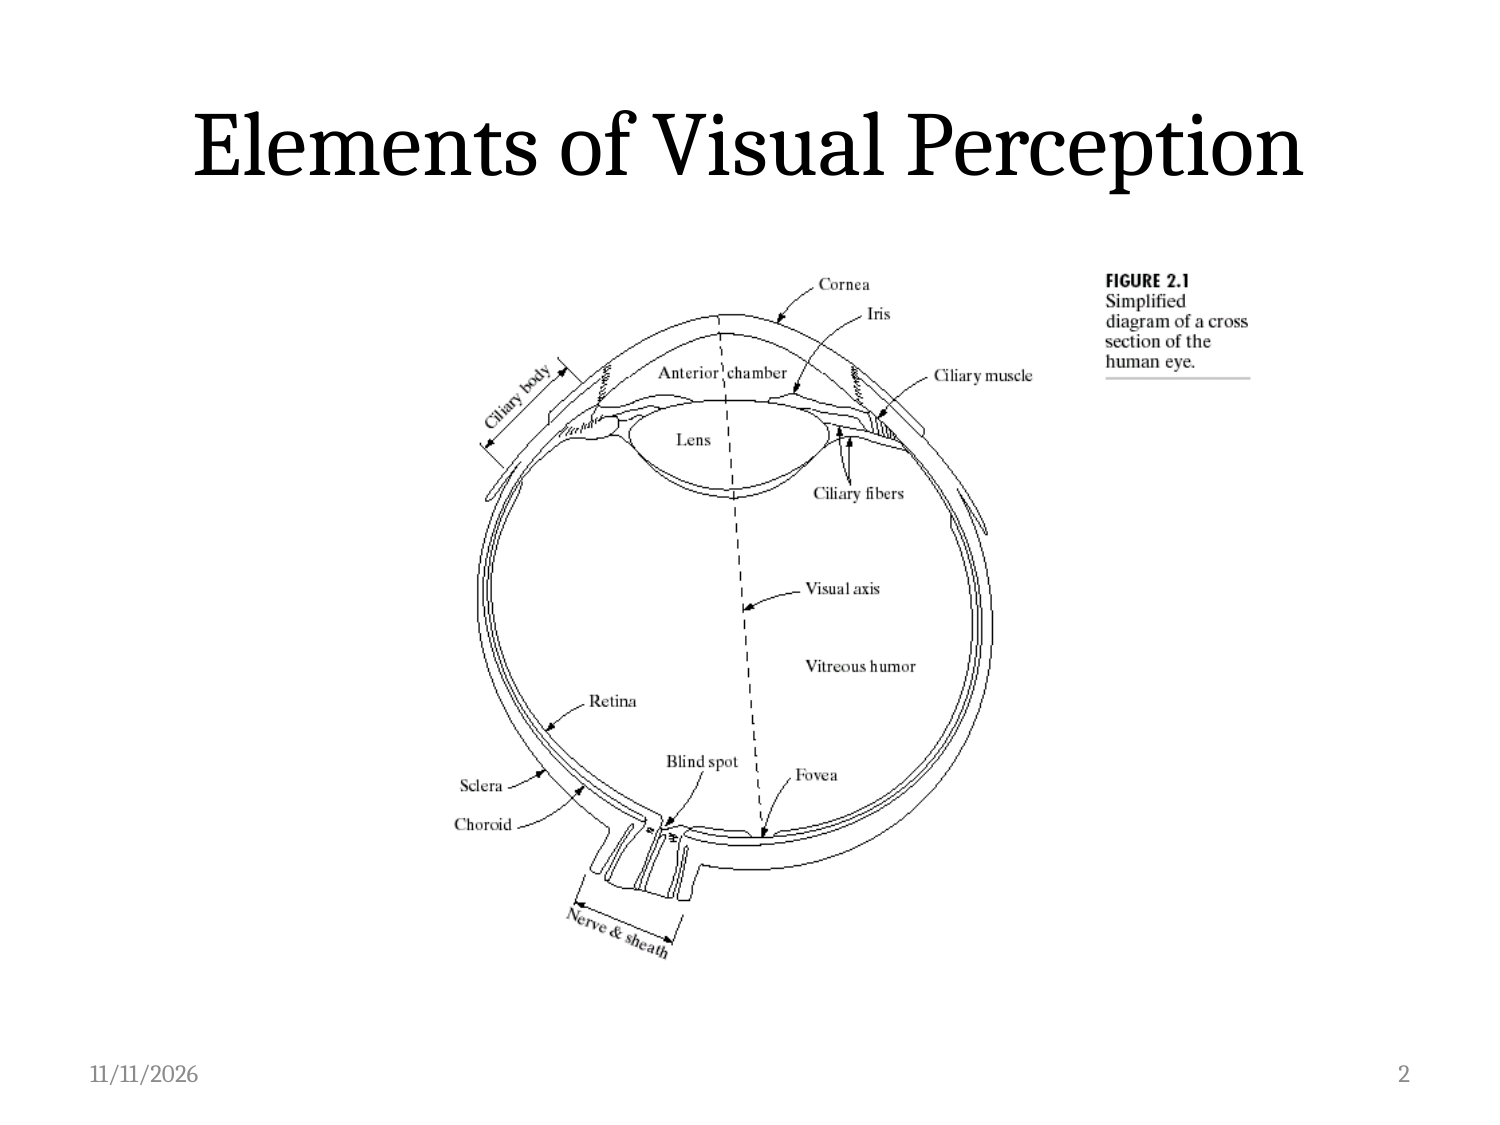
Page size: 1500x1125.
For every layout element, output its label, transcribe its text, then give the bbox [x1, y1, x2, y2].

title Elements of Visual Perception [75, 45, 1425, 233]
slide_number 2 [1074, 1042, 1425, 1103]
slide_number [75, 1042, 425, 1103]
picture [424, 270, 1256, 963]
